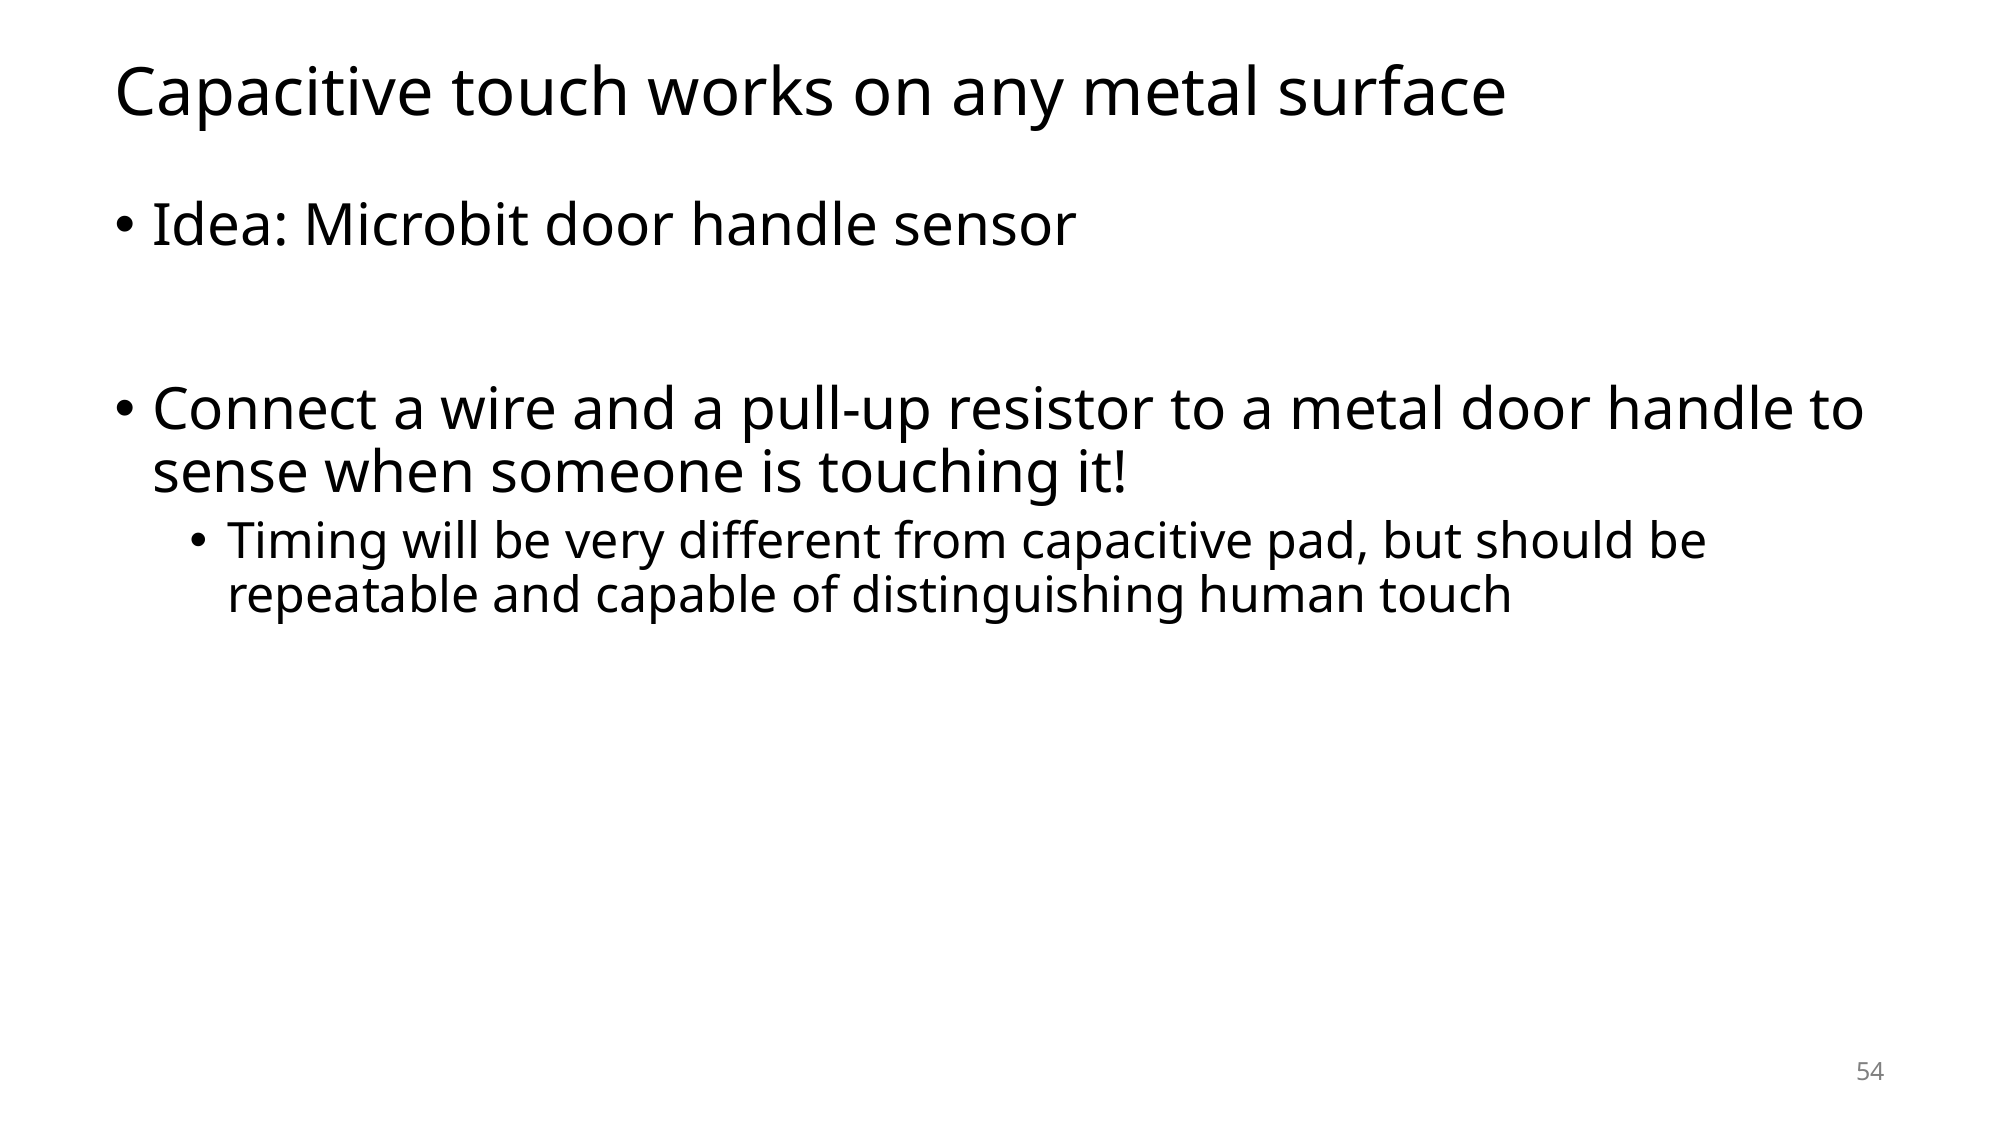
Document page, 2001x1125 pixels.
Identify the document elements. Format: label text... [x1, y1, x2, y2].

title Capacitive touch works on any metal surface [99, 37, 1900, 150]
list Idea: Microbit door handle sensor Connect a wire and a pull-up resistor to a metal door handle to sense when someone is touching it! Timing will be very different from capacitive pad, but should be repeatable and capable of distinguishing human touch [99, 187, 1900, 1013]
slide_number 54 [1749, 1042, 1900, 1103]
